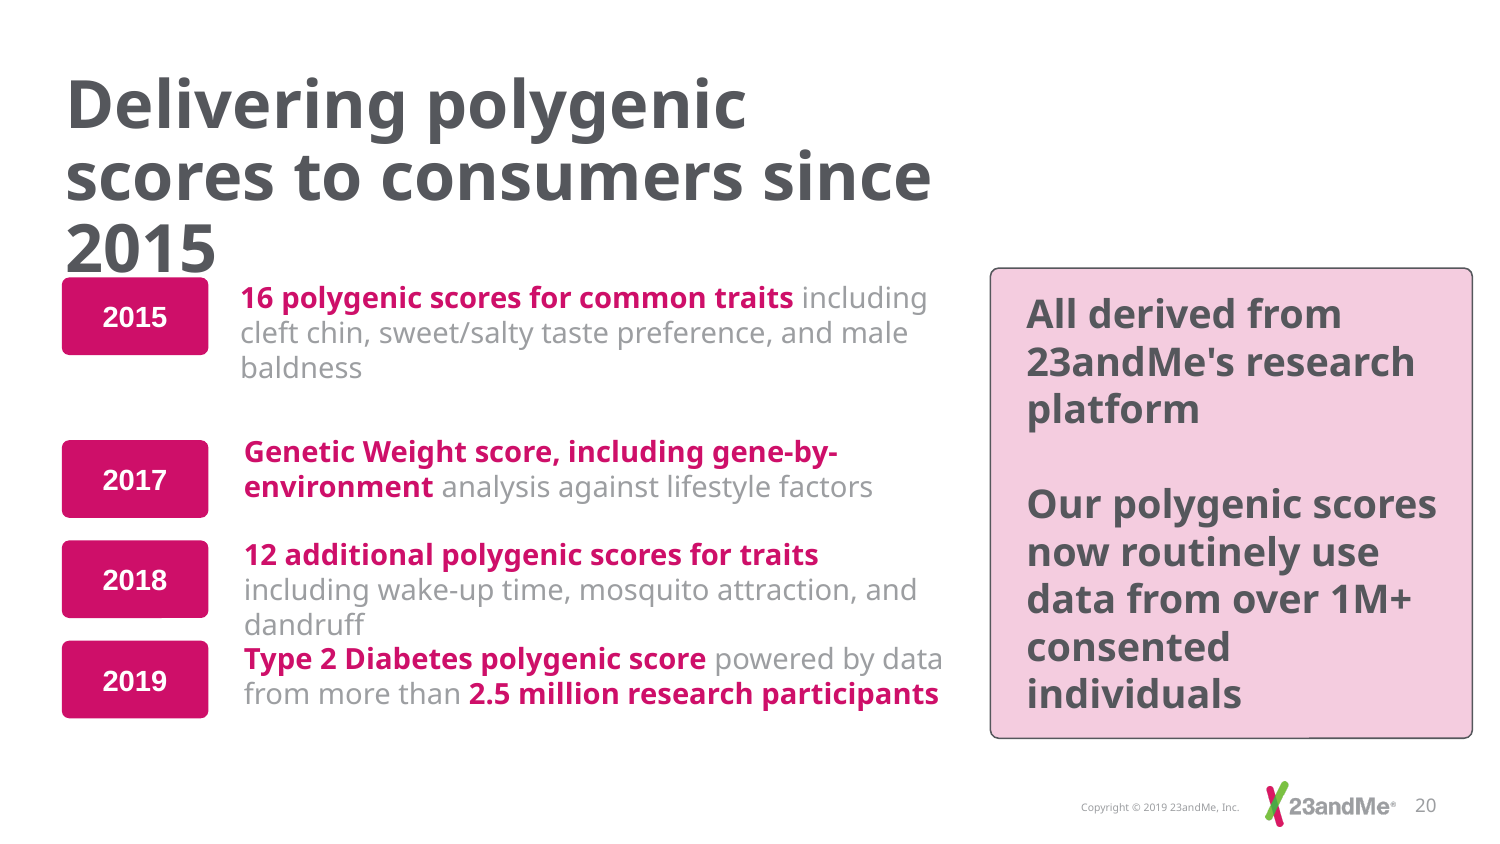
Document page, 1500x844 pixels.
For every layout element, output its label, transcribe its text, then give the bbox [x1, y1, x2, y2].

text_box 12 additional polygenic scores for traits including wake-up time, mosquito attraction, and dandruff [228, 521, 969, 625]
text_box 2017 [63, 441, 207, 517]
subtitle 16 polygenic scores for common traits including cleft chin, sweet/salty taste preference, and male baldness [228, 268, 980, 382]
picture [1265, 781, 1396, 827]
text_box All derived from 23andMe's research platform Our polygenic scores now routinely use data from over 1M+ consented individuals [990, 268, 1473, 739]
text_box 2018 [63, 541, 207, 617]
text_box Type 2 Diabetes polygenic score powered by data from more than 2.5 million research participants [228, 625, 980, 739]
title Delivering polygenic scores to consumers since 2015 [54, 59, 955, 217]
text_box 2019 [63, 642, 207, 717]
text_box Genetic Weight score, including gene-by-environment analysis against lifestyle factors [228, 418, 969, 521]
text_box 2015 [63, 278, 207, 354]
